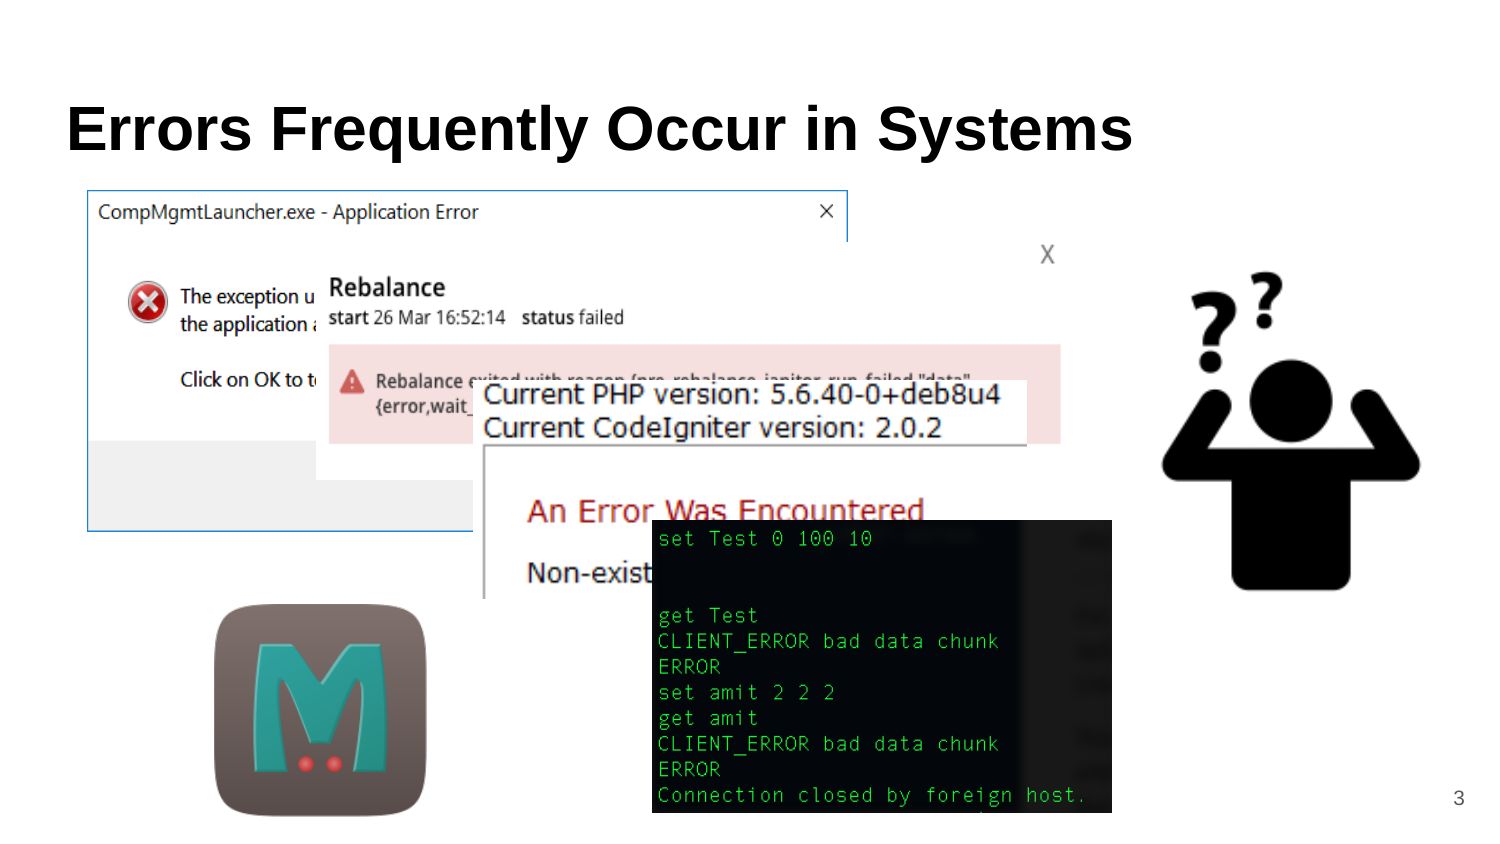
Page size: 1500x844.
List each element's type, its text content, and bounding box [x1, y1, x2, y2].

title Errors Frequently Occur in Systems [51, 72, 1449, 167]
slide_number 3 [1389, 764, 1480, 830]
picture [87, 190, 1472, 814]
picture [173, 564, 467, 844]
